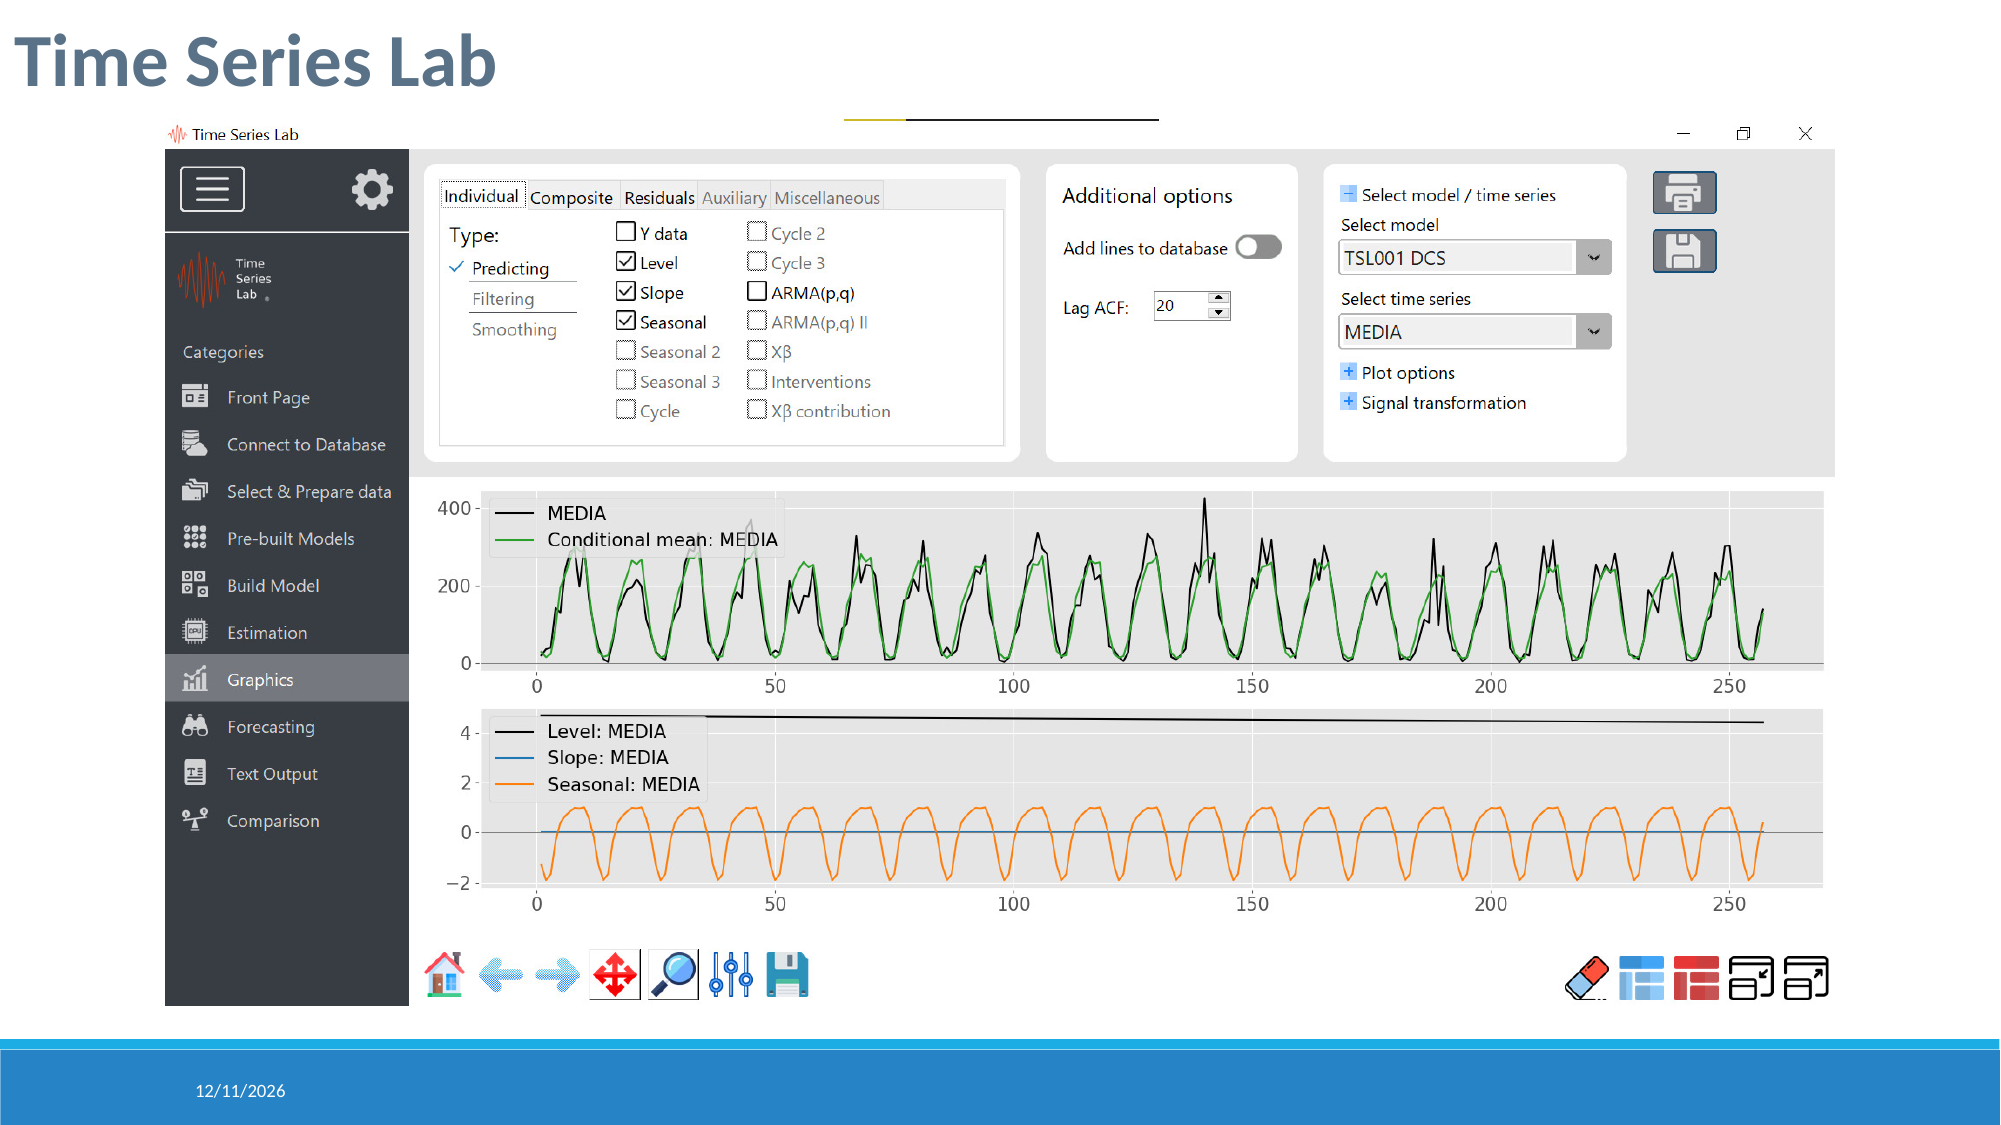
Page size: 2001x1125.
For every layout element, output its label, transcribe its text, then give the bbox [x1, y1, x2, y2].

picture [164, 118, 1835, 1006]
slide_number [180, 1059, 586, 1120]
text_box Time Series Lab [0, 4, 992, 159]
